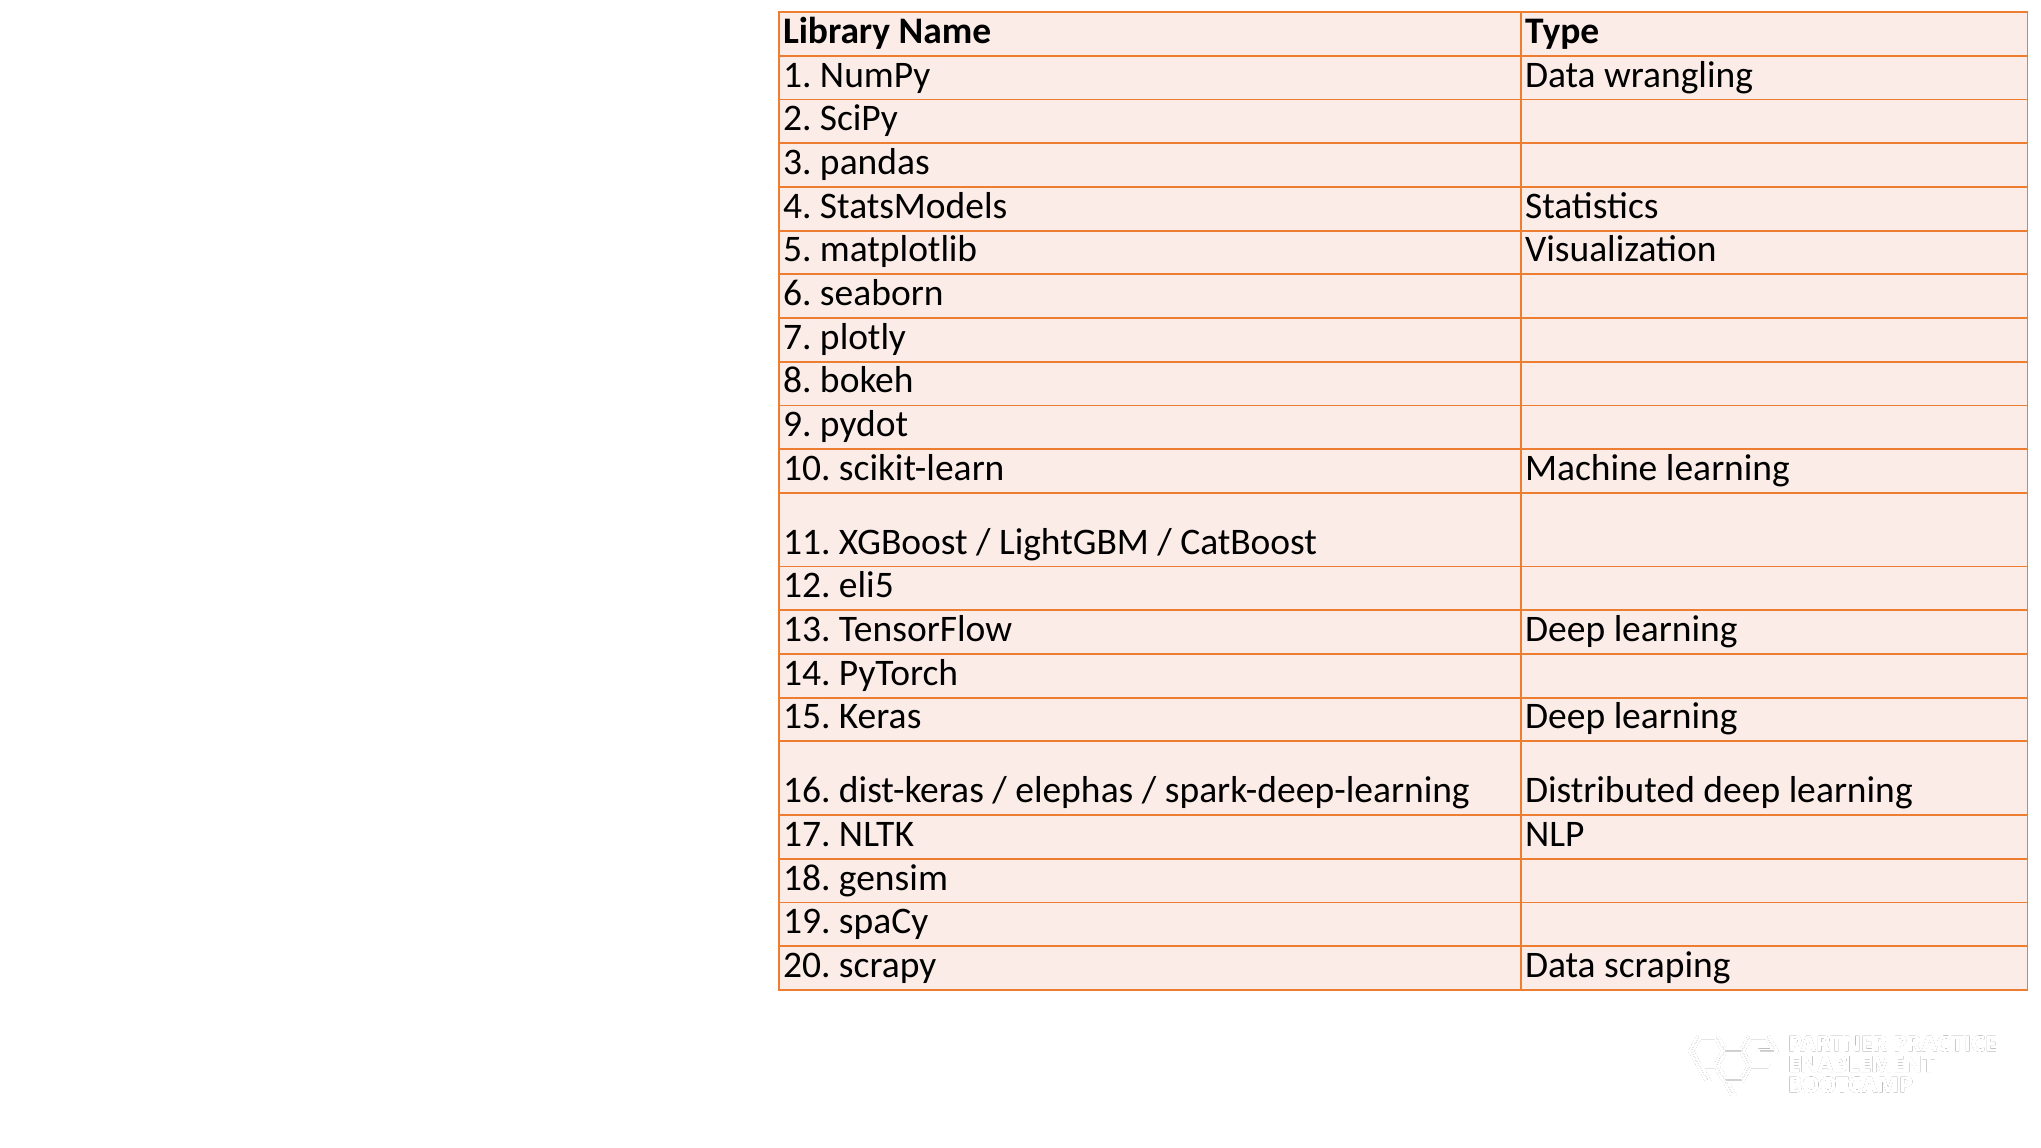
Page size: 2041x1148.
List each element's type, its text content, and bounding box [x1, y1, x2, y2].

table_header Library Name [780, 13, 1520, 55]
table_cell Distributed deep learning [1522, 742, 2027, 814]
table_cell [1522, 860, 2027, 902]
table_cell Deep learning [1522, 699, 2027, 740]
table_cell [1522, 363, 2027, 405]
table_cell [1522, 406, 2027, 448]
table_cell 2. SciPy [780, 100, 1520, 142]
table_cell [1522, 319, 2027, 361]
table_cell 17. NLTK [780, 816, 1520, 858]
table_cell [1522, 567, 2027, 609]
table_cell 16. dist-keras / elephas / spark-deep-learning [780, 742, 1520, 814]
table_cell Deep learning [1522, 611, 2027, 653]
table_cell [1522, 494, 2027, 566]
picture [1687, 1031, 1996, 1099]
table_cell 18. gensim [780, 860, 1520, 902]
table_cell [1522, 100, 2027, 142]
table_cell [1522, 144, 2027, 186]
table_cell Statistics [1522, 188, 2027, 230]
table_cell Visualization [1522, 232, 2027, 273]
table_cell 19. spaCy [780, 903, 1520, 945]
table_cell 3. pandas [780, 144, 1520, 186]
table_cell 14. PyTorch [780, 655, 1520, 697]
table_cell 13. TensorFlow [780, 611, 1520, 653]
table_cell 7. plotly [780, 319, 1520, 361]
table_cell 11. XGBoost / LightGBM / CatBoost [780, 494, 1520, 566]
table_cell NLP [1522, 816, 2027, 858]
table_cell Data scraping [1522, 947, 2027, 989]
table_header Type [1522, 13, 2027, 55]
table_cell 4. StatsModels [780, 188, 1520, 230]
table_cell Machine learning [1522, 450, 2027, 492]
table_cell [1522, 903, 2027, 945]
table_cell 8. bokeh [780, 363, 1520, 405]
table_cell 12. eli5 [780, 567, 1520, 609]
table_cell 10. scikit-learn [780, 450, 1520, 492]
table_cell 9. pydot [780, 406, 1520, 448]
table_cell [1522, 655, 2027, 697]
table_cell 1. NumPy [780, 57, 1520, 99]
table_cell 20. scrapy [780, 947, 1520, 989]
table_cell Data wrangling [1522, 57, 2027, 99]
table_cell [1522, 275, 2027, 317]
table_cell 5. matplotlib [780, 232, 1520, 273]
table_cell 15. Keras [780, 699, 1520, 740]
table_cell 6. seaborn [780, 275, 1520, 317]
